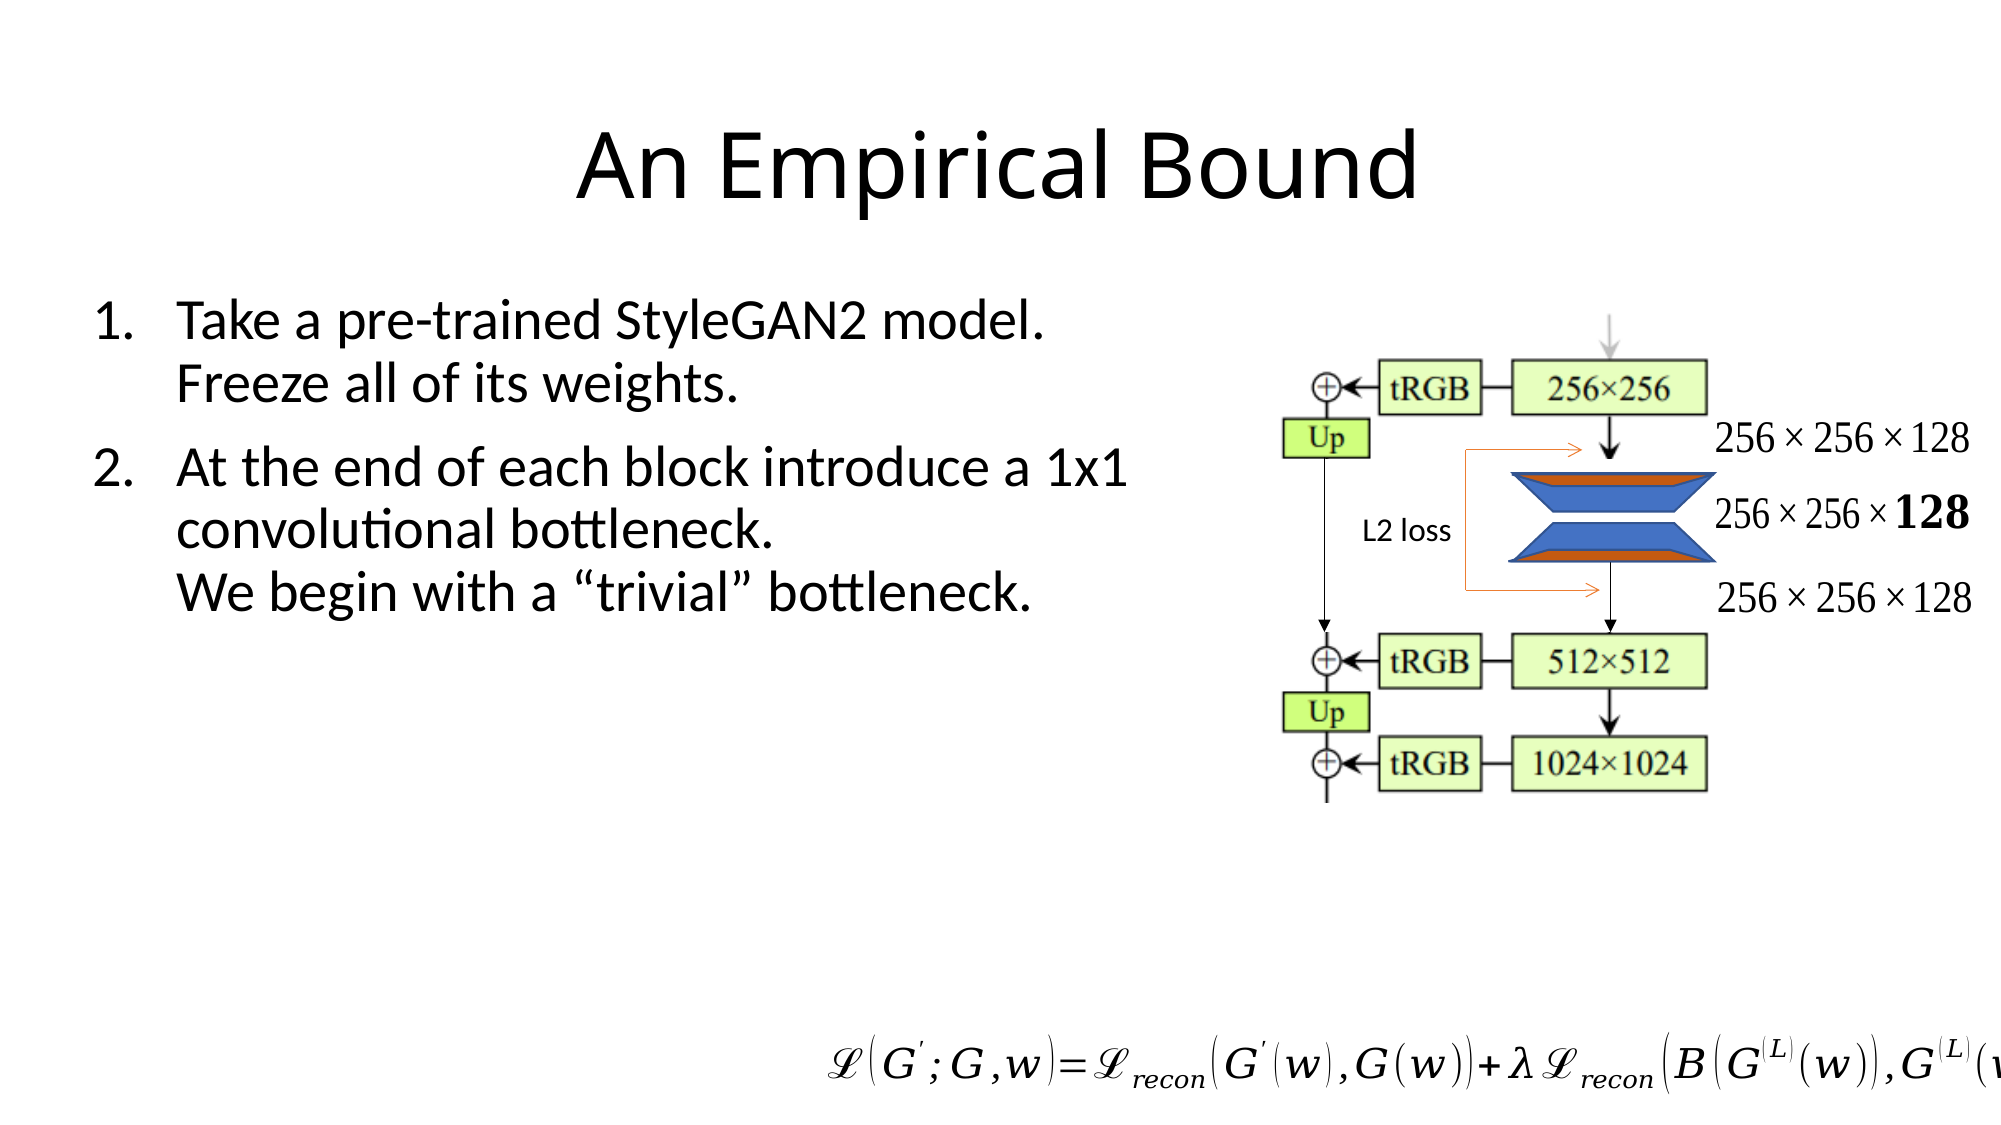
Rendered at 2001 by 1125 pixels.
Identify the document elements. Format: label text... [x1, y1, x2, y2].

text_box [1259, 302, 1755, 803]
title An Empirical Bound [137, 59, 1863, 278]
list Take a pre-trained StyleGAN2 model. Freeze all of its weights. At the end of each block introduce a 1x1 convolutional bottleneck. We begin with a “trivial” bottleneck. [77, 281, 1195, 1066]
